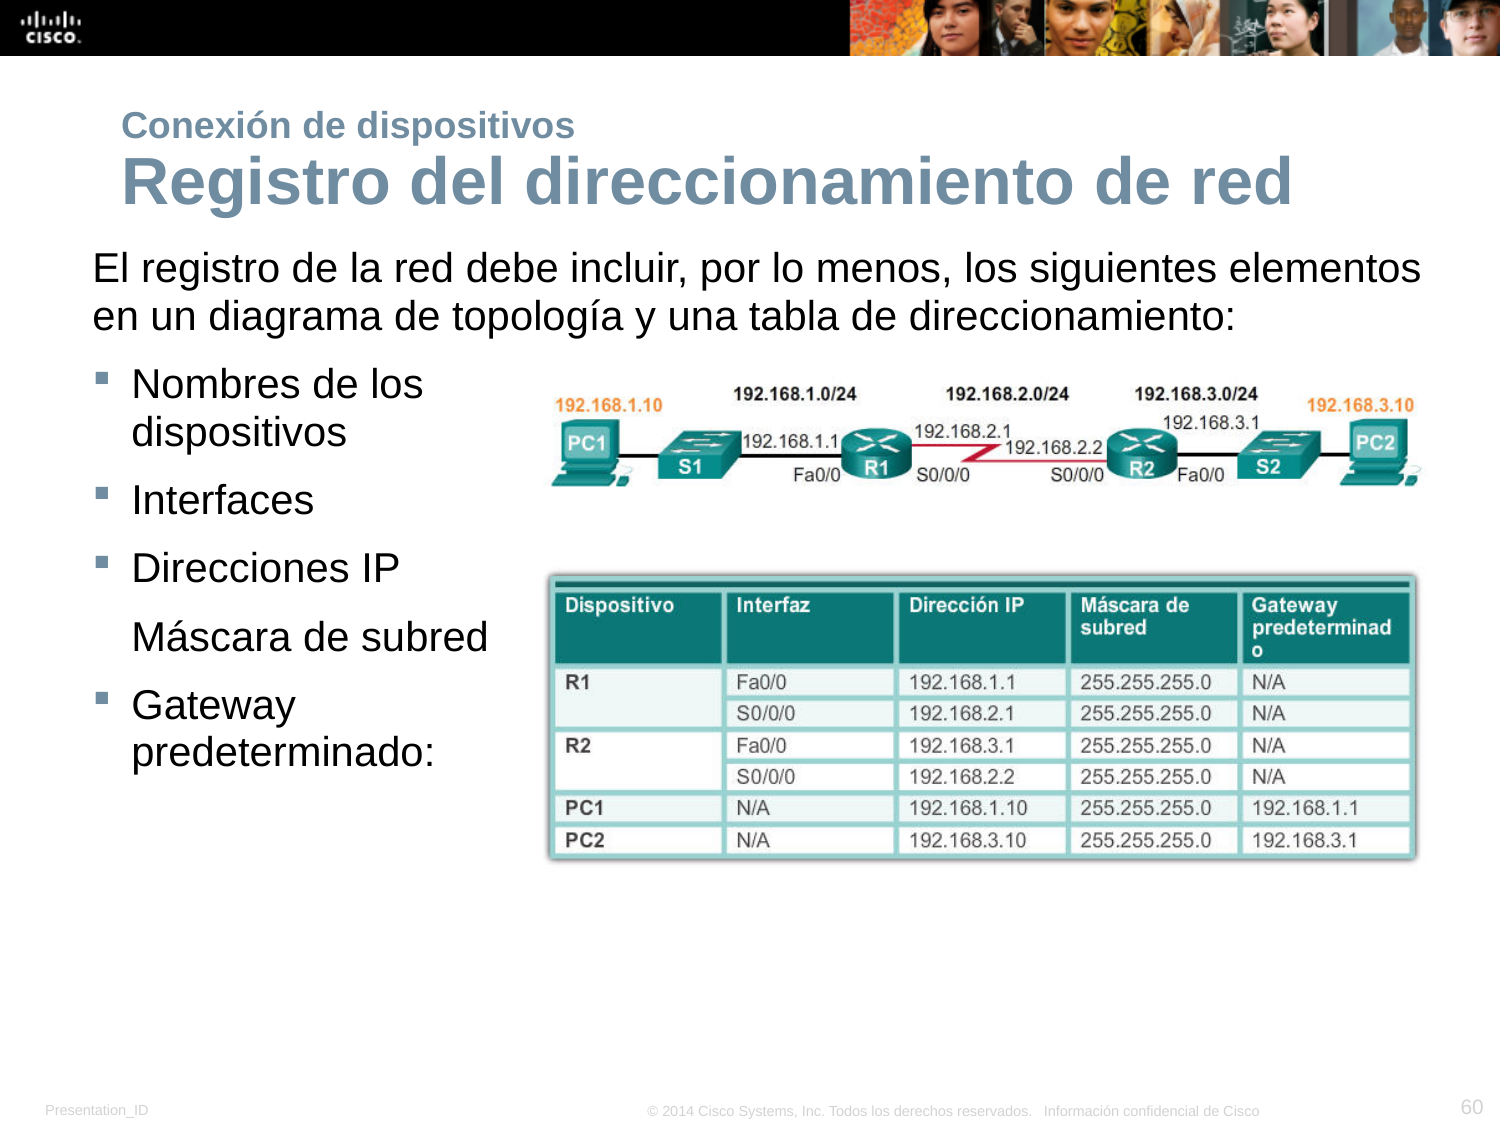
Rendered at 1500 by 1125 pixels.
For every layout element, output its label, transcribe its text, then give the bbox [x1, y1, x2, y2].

picture [0, 0, 1500, 56]
picture [542, 357, 1436, 902]
list El registro de la red debe incluir, por lo menos, los siguientes elementos en un diagrama de topología y una tabla de direccionamiento: Nombres de los dispositivos Interfaces Direcciones IP Máscara de subred Gateway predeterminado: [78, 237, 1454, 1022]
title Conexión de dispositivos Registro del direccionamiento de red [107, 87, 1444, 226]
